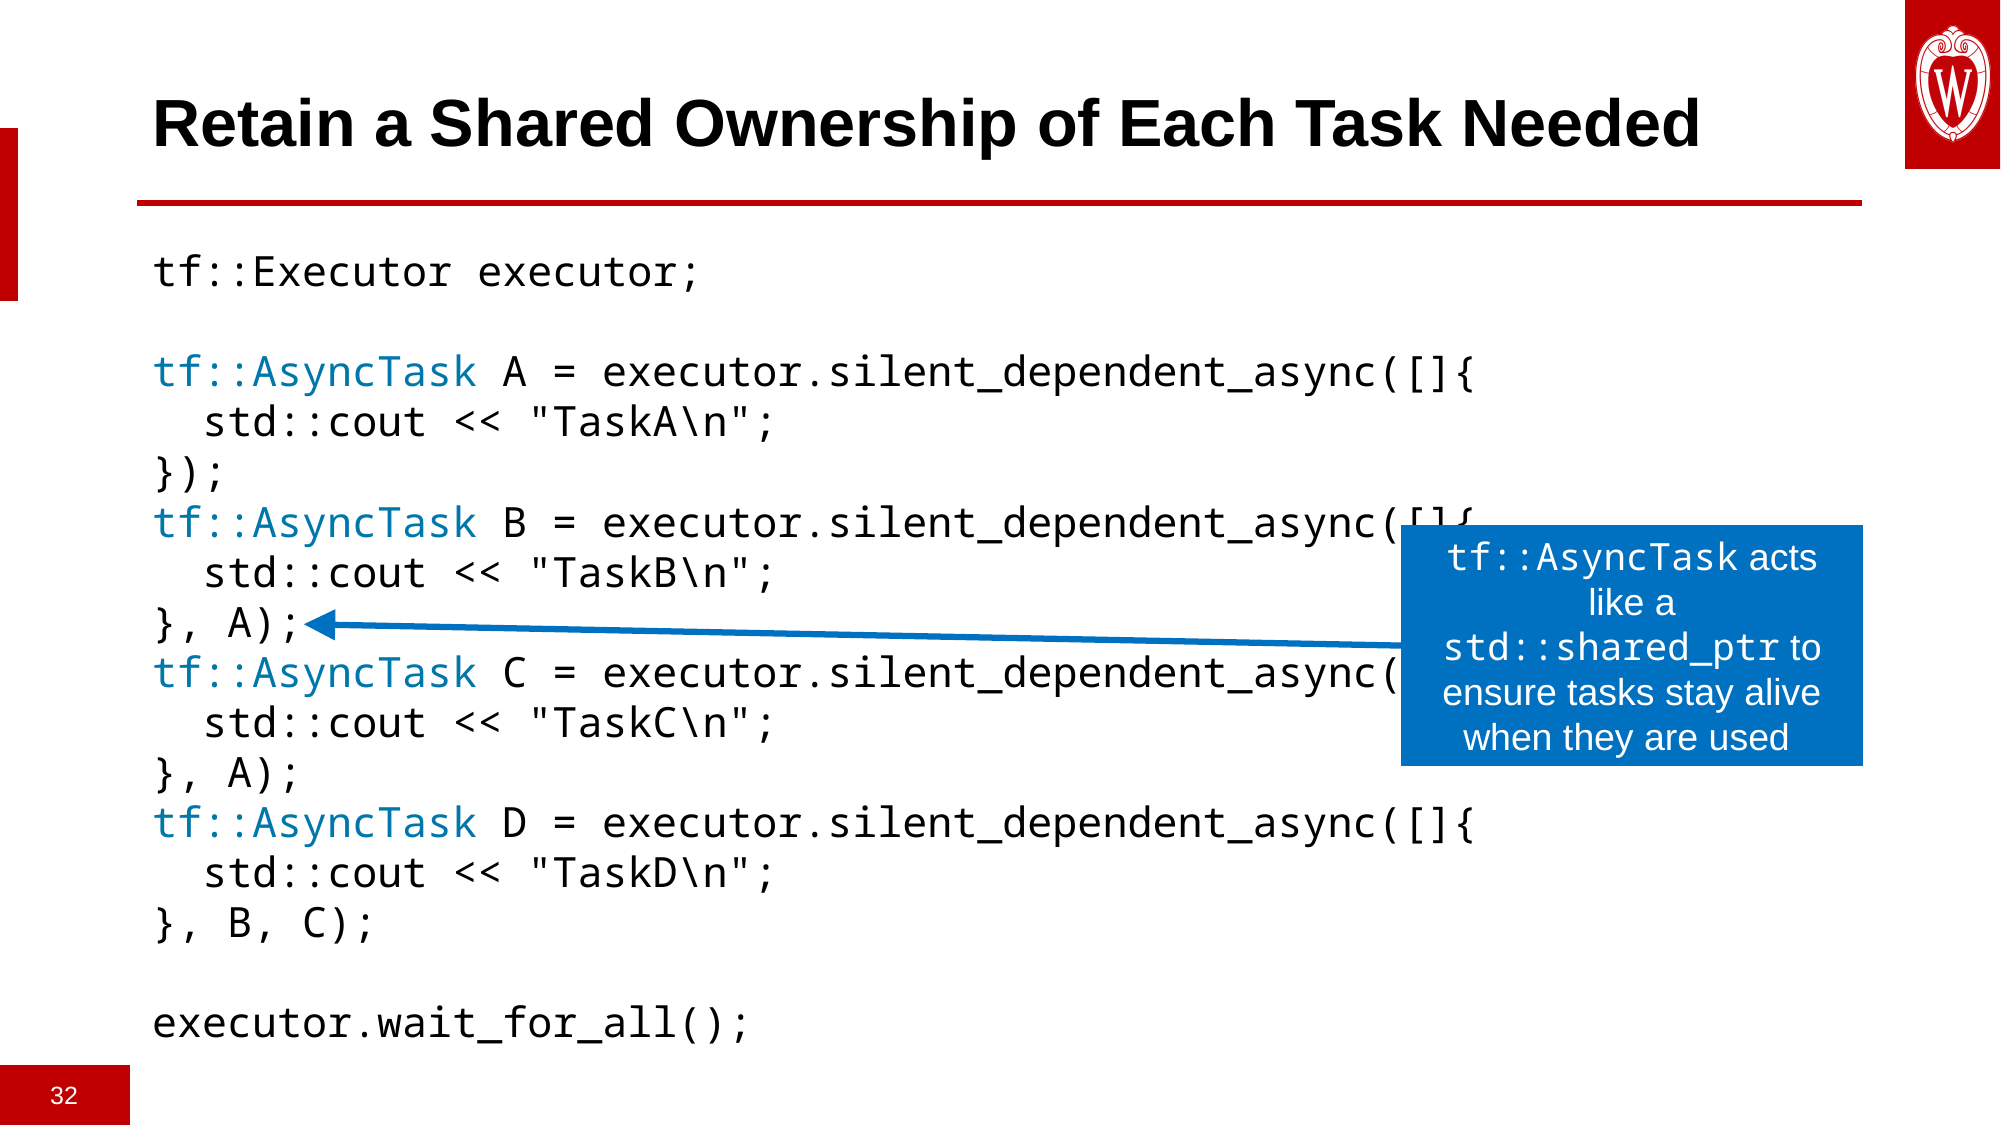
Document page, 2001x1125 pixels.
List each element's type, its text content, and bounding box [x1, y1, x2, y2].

title Retain a Shared Ownership of Each Task Needed [137, 42, 1863, 208]
picture [1915, 25, 1991, 143]
text_box tf::Executor executor; tf::AsyncTask A = executor.silent_dependent_async([]{ std::cout << "TaskA\n"; }); tf::AsyncTask B = executor.silent_dependent_async([]{ std::cout << "TaskB\n"; }, A); tf::AsyncTask C = executor.silent_dependent_async([]{ std::cout << "TaskC\n"; }, A); tf::AsyncTask D = executor.silent_dependent_async([]{ std::cout << "TaskD\n"; }, B, C); executor.wait_for_all(); [137, 237, 1863, 1053]
text_box tf::AsyncTask acts like a std::shared_ptr to ensure tasks stay alive when they are used [1401, 525, 1863, 766]
